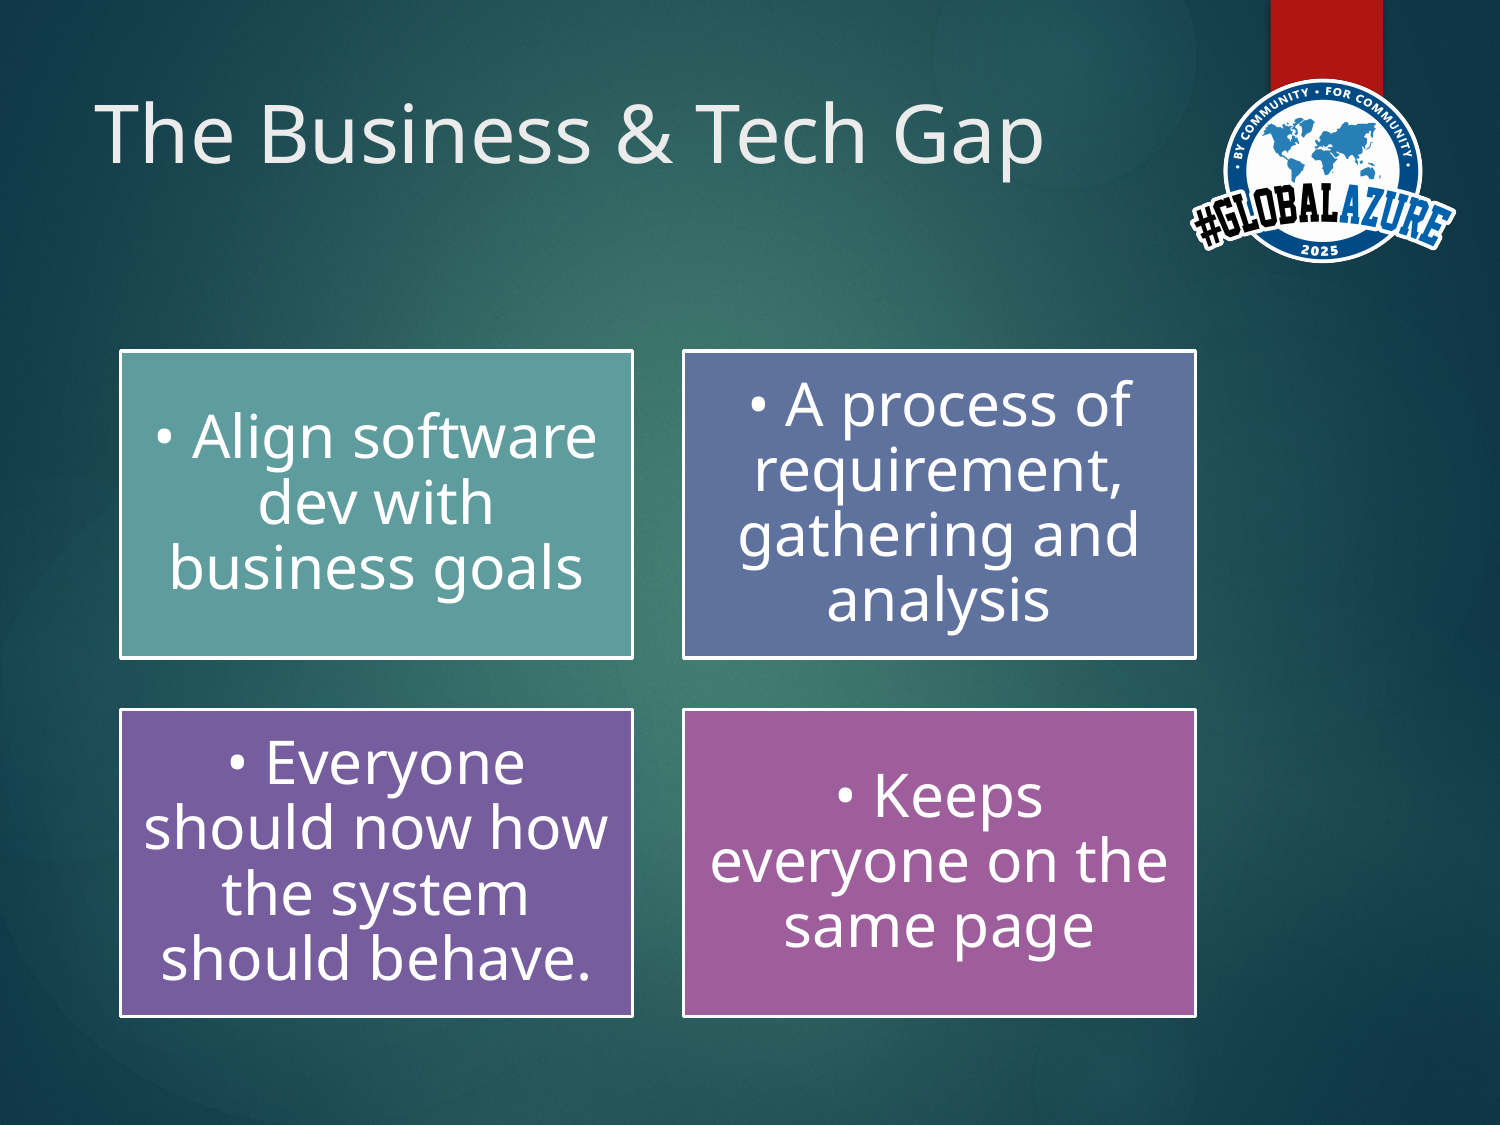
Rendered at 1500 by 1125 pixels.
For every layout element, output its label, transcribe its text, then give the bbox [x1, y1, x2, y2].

title The Business & Tech Gap [79, 74, 1184, 229]
picture [1185, 74, 1460, 270]
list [79, 350, 1237, 1017]
